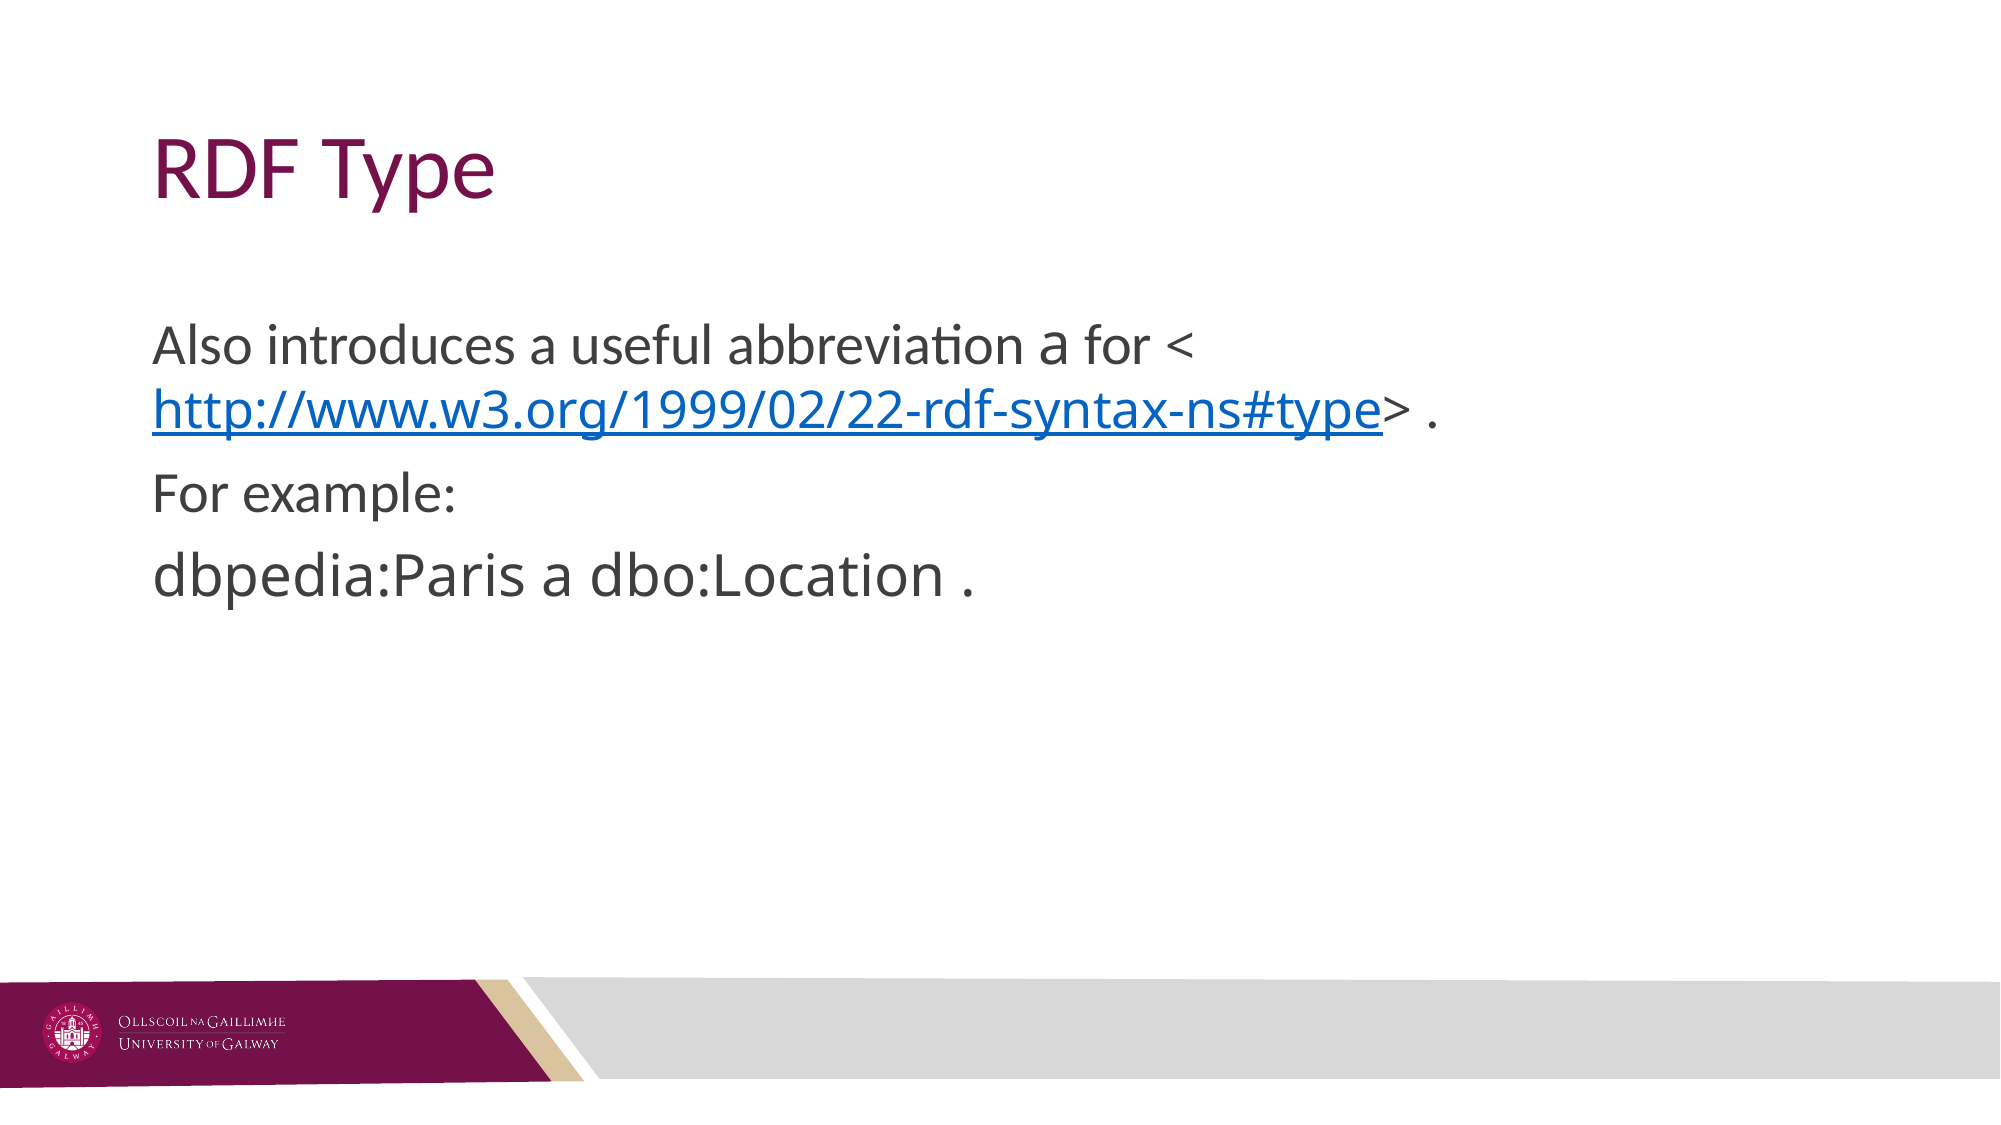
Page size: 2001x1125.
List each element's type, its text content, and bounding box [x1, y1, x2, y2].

list Also introduces a useful abbreviation a for <http://www.w3.org/1999/02/22-rdf-syntax-ns#type> . For example: dbpedia:Paris a dbo:Location . [137, 299, 1863, 925]
title RDF Type [137, 59, 1863, 278]
picture [42, 1002, 285, 1063]
